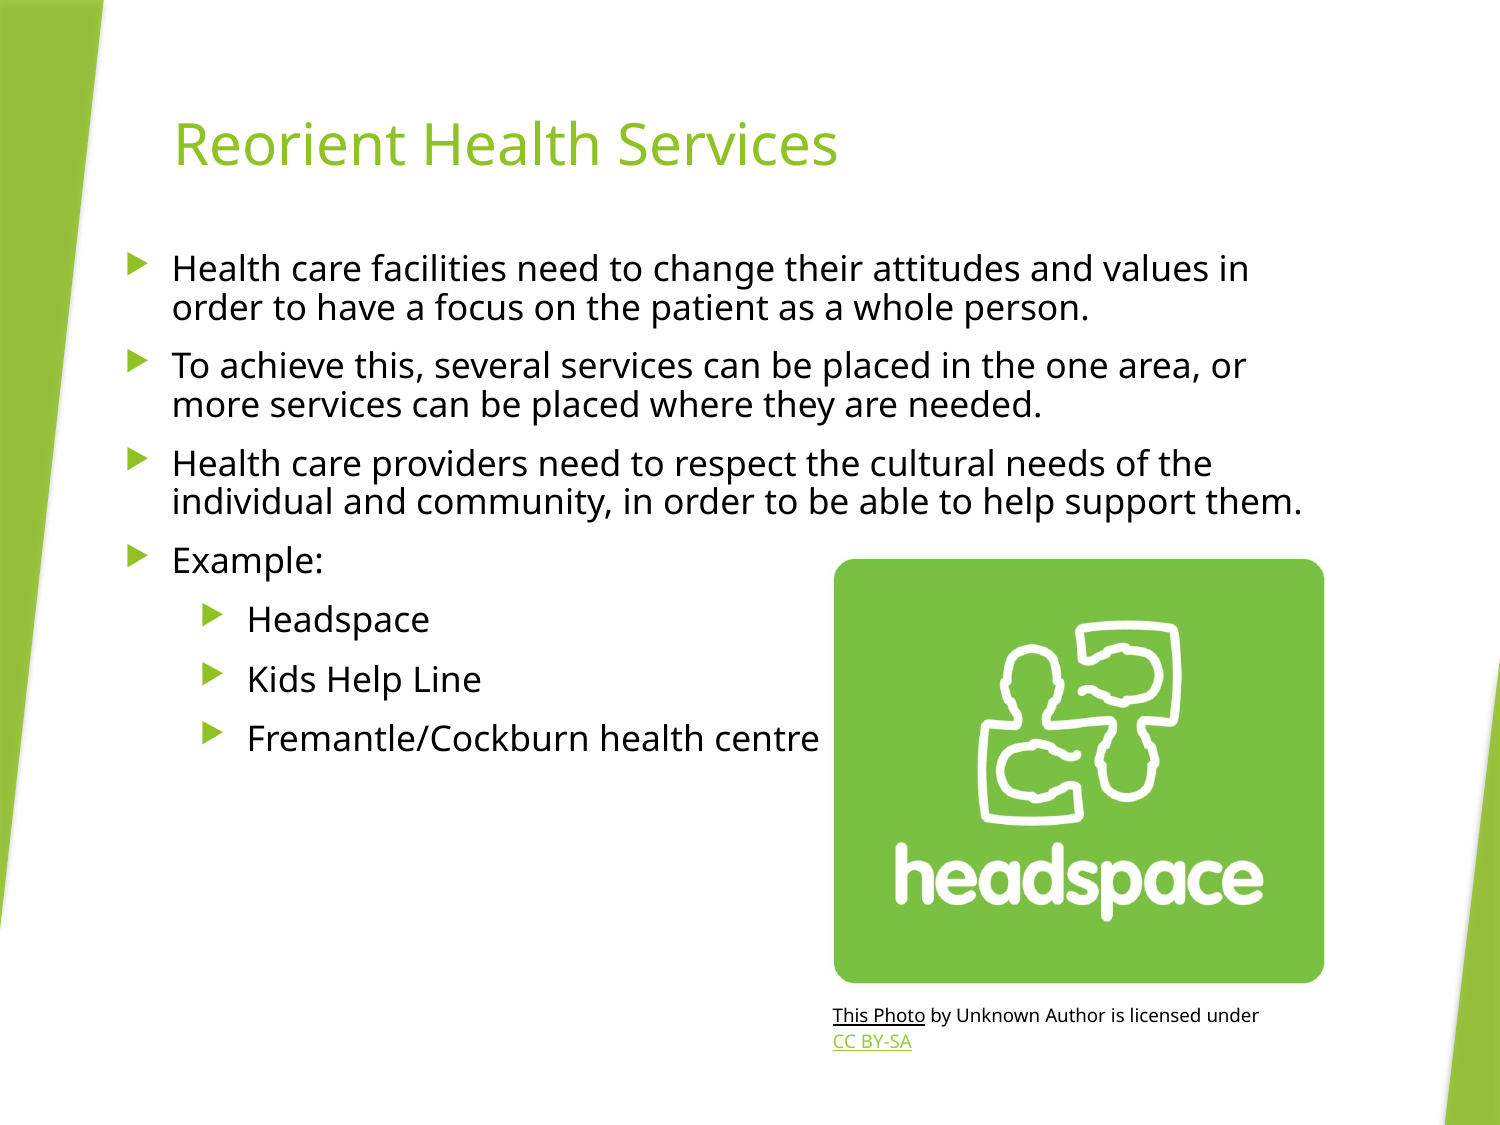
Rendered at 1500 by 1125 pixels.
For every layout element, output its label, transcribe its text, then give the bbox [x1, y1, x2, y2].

text_box [0, 0, 105, 931]
list Health care facilities need to change their attitudes and values in order to have a focus on the patient as a whole person. To achieve this, several services can be placed in the one area, or more services can be placed where they are needed. Health care providers need to respect the cultural needs of the individual and community, in order to be able to help support them. Example: Headspace Kids Help Line Fremantle/Cockburn health centres [109, 243, 1335, 959]
text_box [1443, 657, 1500, 1125]
picture [820, 544, 1339, 998]
text_box This Photo by Unknown Author is licensed under CC BY-SA [817, 1004, 1335, 1063]
title Reorient Health Services [158, 99, 1400, 197]
text_box [0, 0, 1500, 1125]
